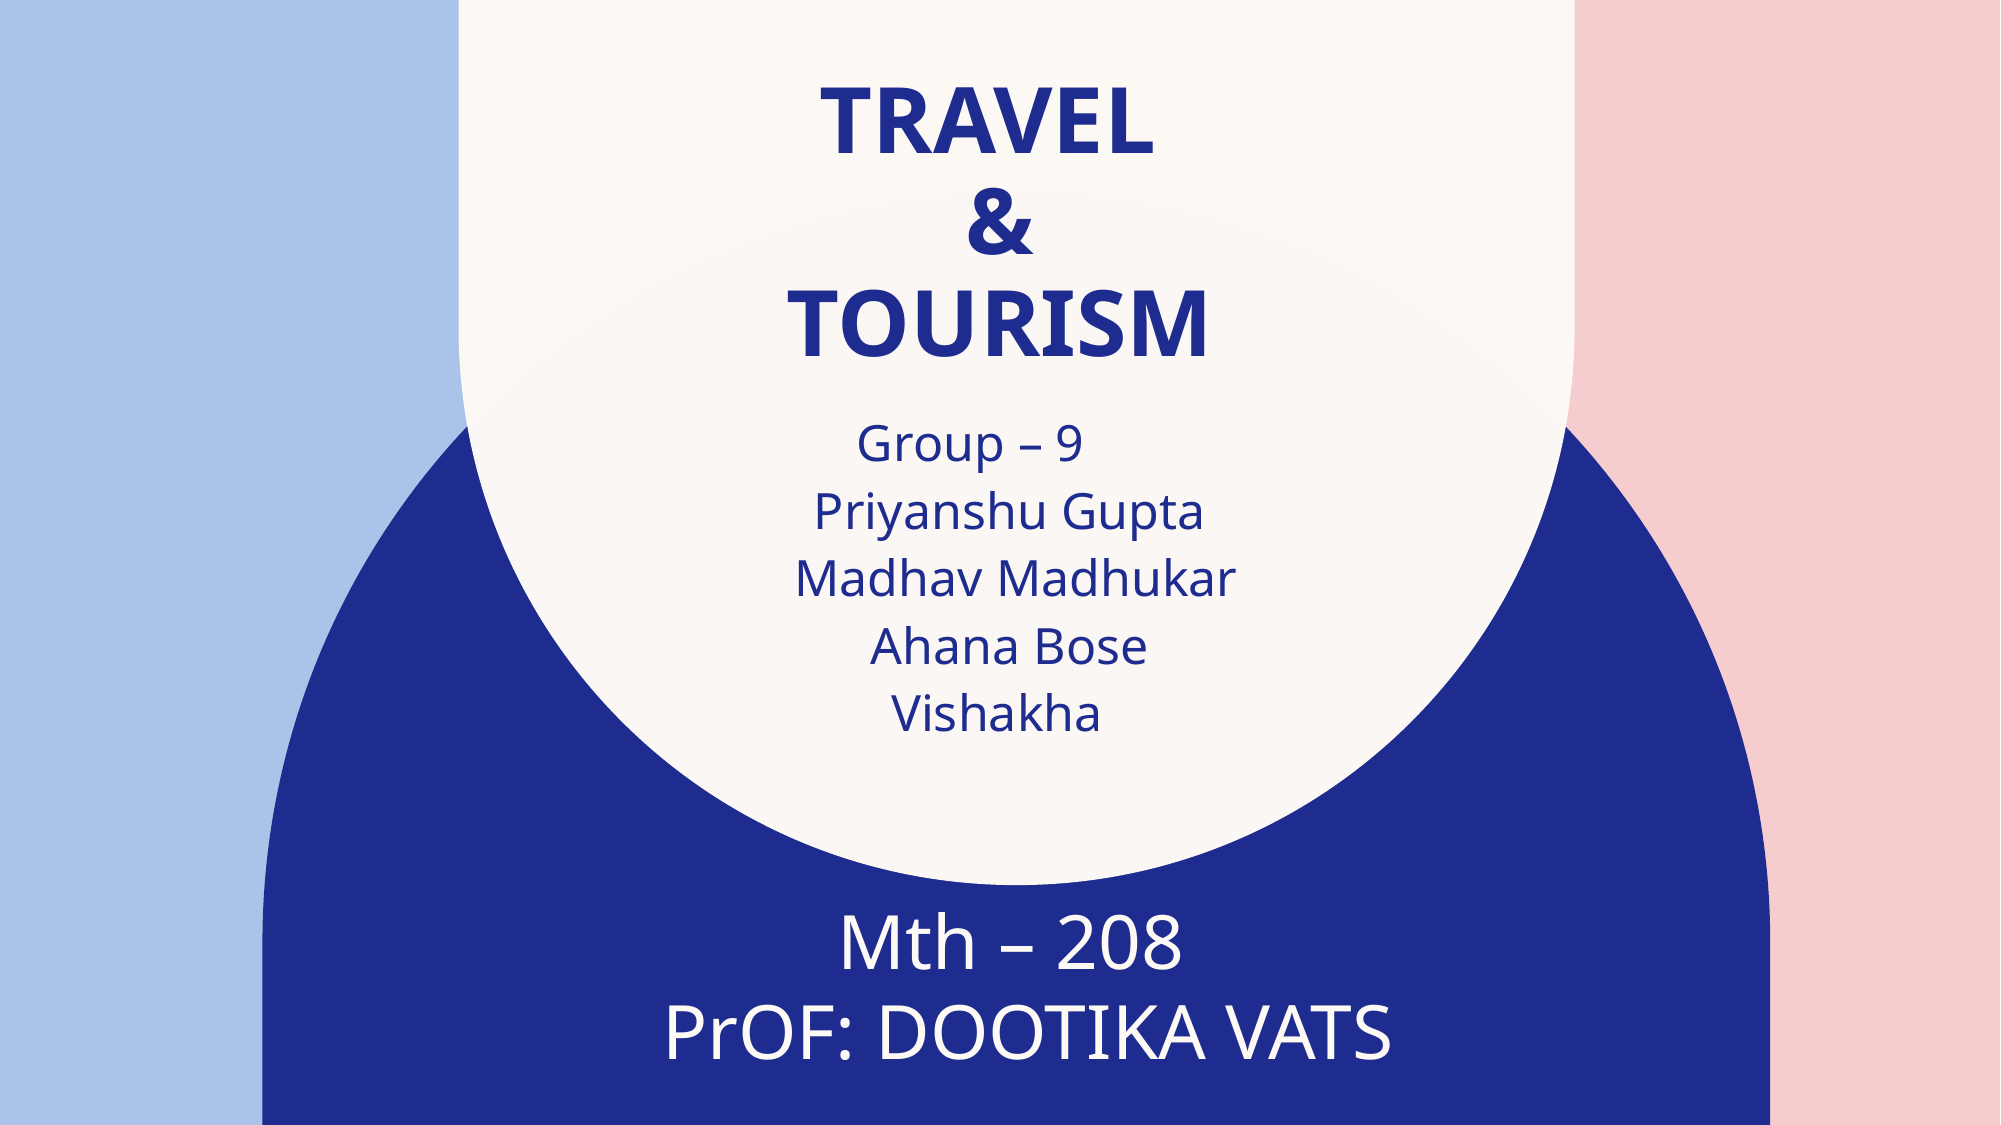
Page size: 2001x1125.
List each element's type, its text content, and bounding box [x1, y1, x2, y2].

text_box Mth – 208 PrOF: DOOTIKA VATS [413, 887, 1639, 1083]
subtitle Group – 9 Priyanshu Gupta Madhav Madhukar Ahana Bose Vishakha [225, 411, 1327, 754]
title Travel & Tourism [558, 69, 1442, 412]
